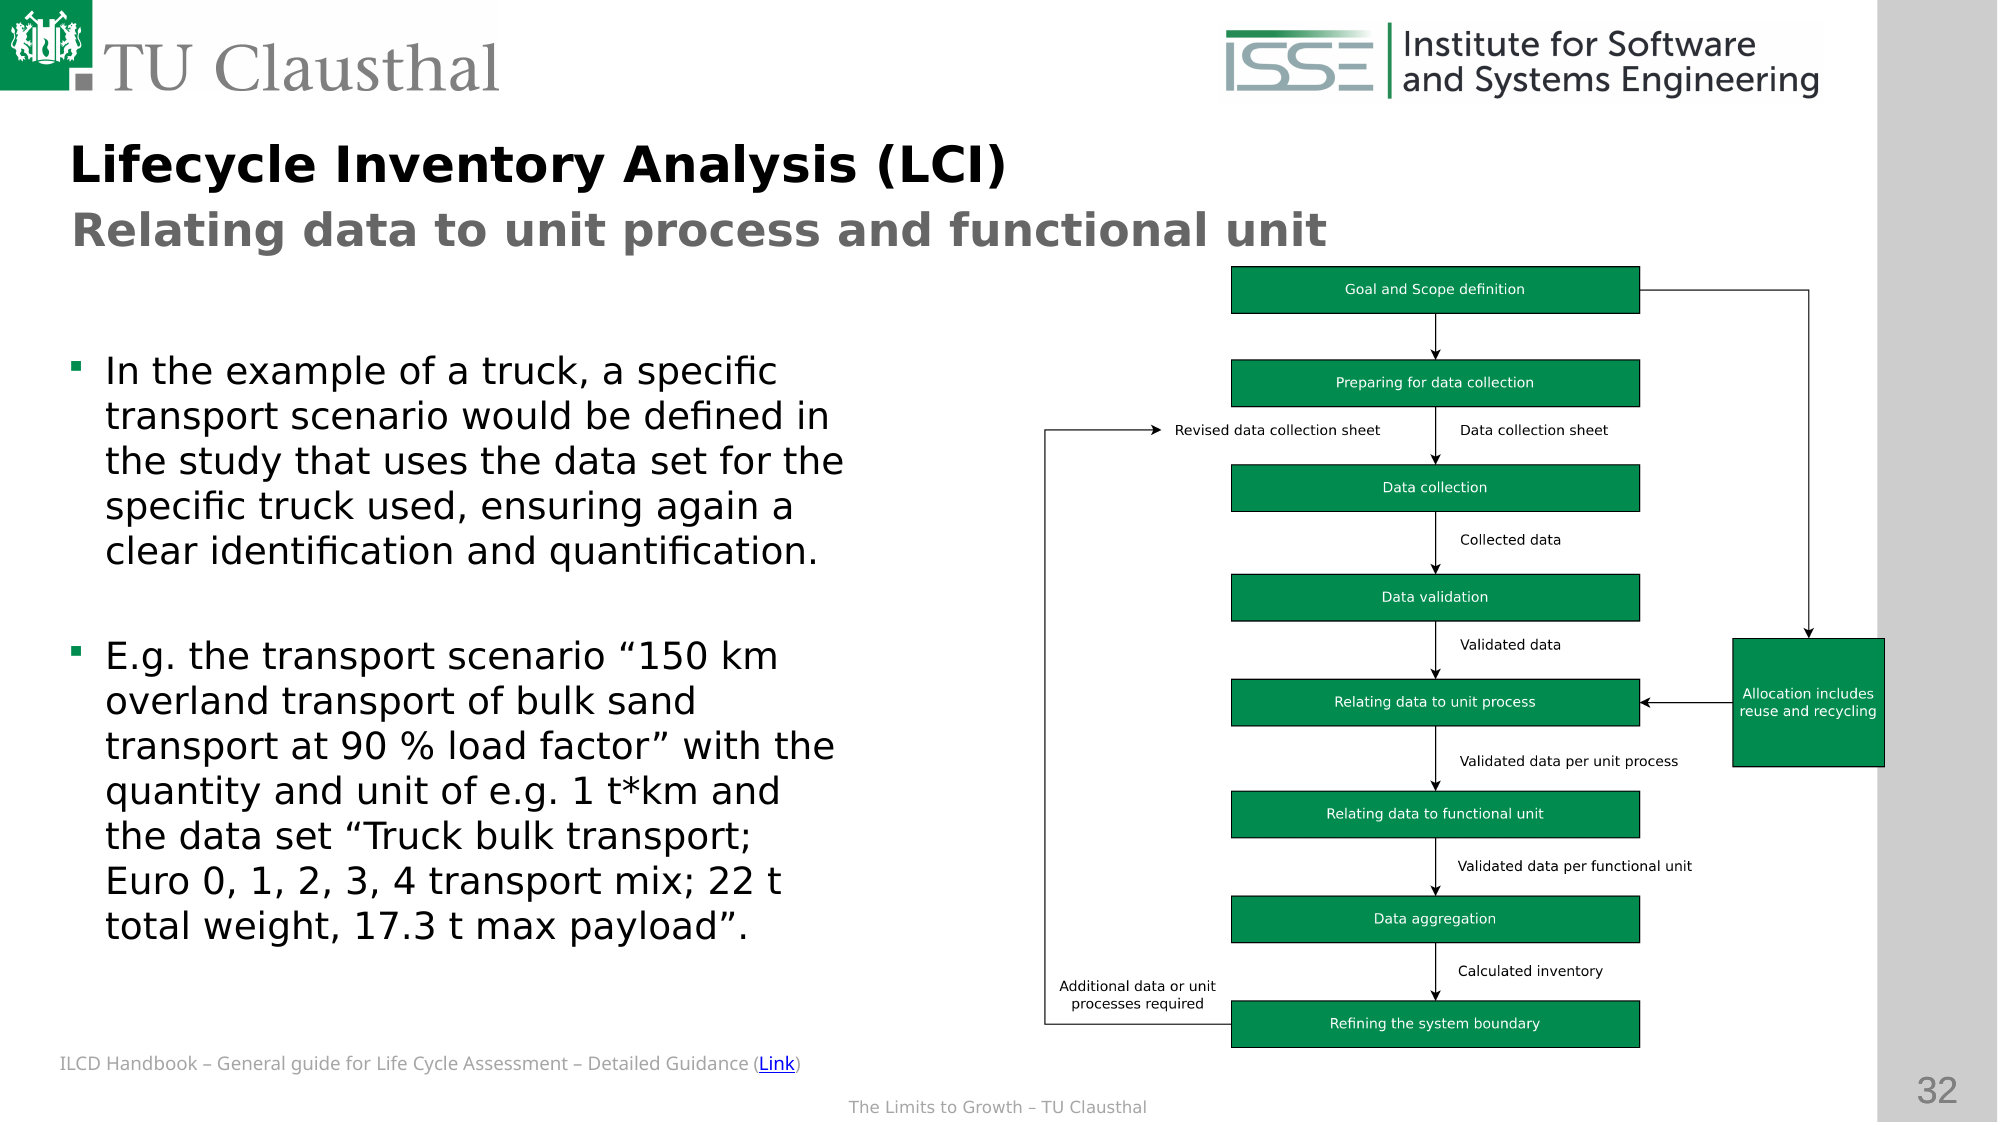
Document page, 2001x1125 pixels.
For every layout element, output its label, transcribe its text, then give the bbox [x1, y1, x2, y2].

text_box Relating data to unit process and functional unit [70, 188, 1768, 268]
picture [1036, 266, 1885, 1048]
picture [1218, 22, 1824, 105]
text_box In the example of a truck, a specific transport scenario would be defined in the study that uses the data set for the specific truck used, ensuring again a clear identification and quantification. E.g. the transport scenario “150 km overland transport of bulk sand transport at 90 % load factor” with the quantity and unit of e.g. 1 t*km and the data set “Truck bulk transport; Euro 0, 1, 2, 3, 4 transport mix; 22 t total weight, 17.3 t max payload”. [55, 208, 862, 1033]
picture [0, 0, 499, 91]
text_box Lifecycle Inventory Analysis (LCI) [55, 125, 1817, 206]
text_box ILCD Handbook – General guide for Life Cycle Assessment – Detailed Guidance (Link) [45, 1043, 1837, 1085]
